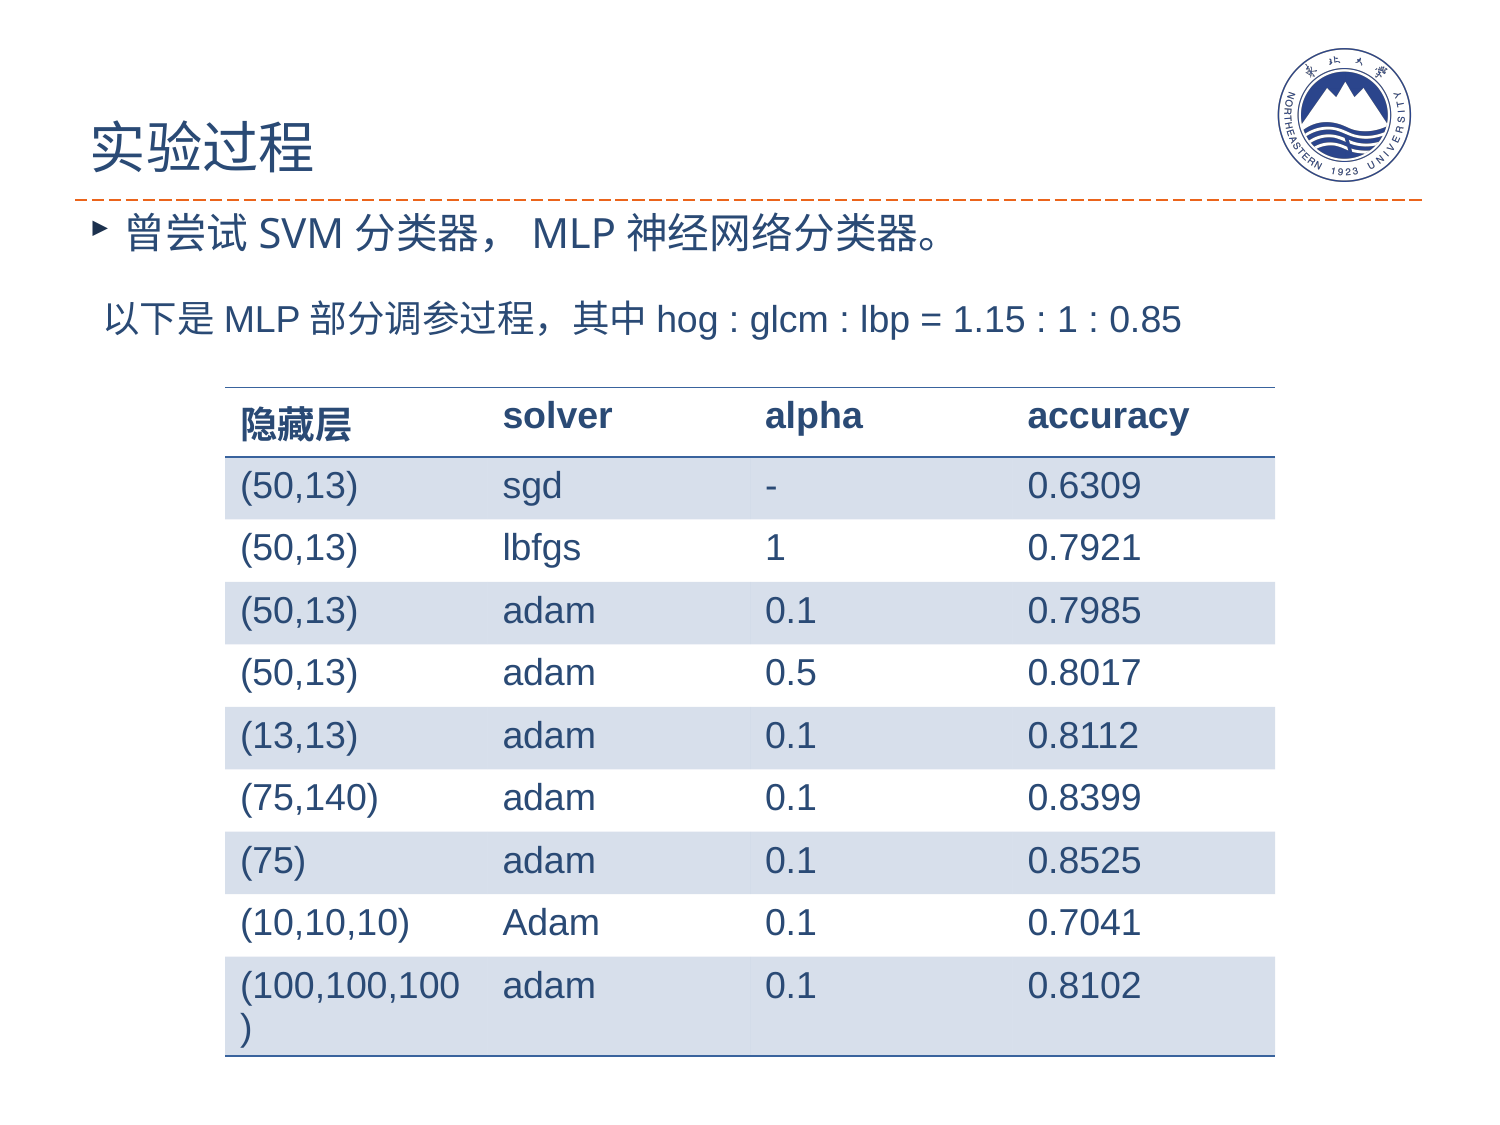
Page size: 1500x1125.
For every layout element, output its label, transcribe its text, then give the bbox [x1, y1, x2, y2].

table_cell (75) [225, 832, 488, 894]
table_cell (10,10,10) [225, 894, 488, 957]
picture [1265, 39, 1426, 188]
table_cell adam [488, 769, 750, 832]
table_cell adam [488, 957, 750, 1055]
table_cell lbfgs [488, 519, 750, 582]
table_cell adam [488, 644, 750, 707]
table_cell sgd [488, 458, 750, 519]
table_header alpha [750, 388, 1013, 456]
table_header solver [488, 388, 750, 456]
table_cell adam [488, 582, 750, 644]
table_cell 0.7041 [1013, 894, 1275, 957]
table_cell adam [488, 707, 750, 769]
table_cell 0.1 [750, 832, 1013, 894]
table_cell 0.8525 [1013, 832, 1275, 894]
table_cell 0.8017 [1013, 644, 1275, 707]
table_cell (50,13) [225, 582, 488, 644]
text_box 实验过程 [74, 24, 1425, 188]
table_cell Adam [488, 894, 750, 957]
text_box 以下是MLP部分调参过程，其中hog : glcm : lbp = 1.15 : 1 : 0.85 [87, 287, 1275, 348]
table_cell 0.8399 [1013, 769, 1275, 832]
table_header 隐藏层 [225, 388, 488, 456]
table_cell adam [488, 832, 750, 894]
table_cell 0.7921 [1013, 519, 1275, 582]
table_cell - [750, 458, 1013, 519]
table_cell (13,13) [225, 707, 488, 769]
table_cell 0.1 [750, 582, 1013, 644]
table_cell 0.1 [750, 894, 1013, 957]
table_cell (50,13) [225, 519, 488, 582]
table_cell 0.1 [750, 957, 1013, 1055]
table_cell 0.7985 [1013, 582, 1275, 644]
table_cell 0.8112 [1013, 707, 1275, 769]
table_cell 0.1 [750, 707, 1013, 769]
table_cell (50,13) [225, 458, 488, 519]
table_cell 1 [750, 519, 1013, 582]
text_box 曾尝试SVM分类器，MLP神经网络分类器。 [74, 210, 1425, 288]
table_cell 0.1 [750, 769, 1013, 832]
table_cell 0.5 [750, 644, 1013, 707]
table_cell (50,13) [225, 644, 488, 707]
table_cell 0.6309 [1013, 458, 1275, 519]
table_header accuracy [1013, 388, 1275, 456]
table_cell 0.8102 [1013, 957, 1275, 1055]
table_cell (100,100,100) [225, 957, 488, 1055]
table_cell (75,140) [225, 769, 488, 832]
